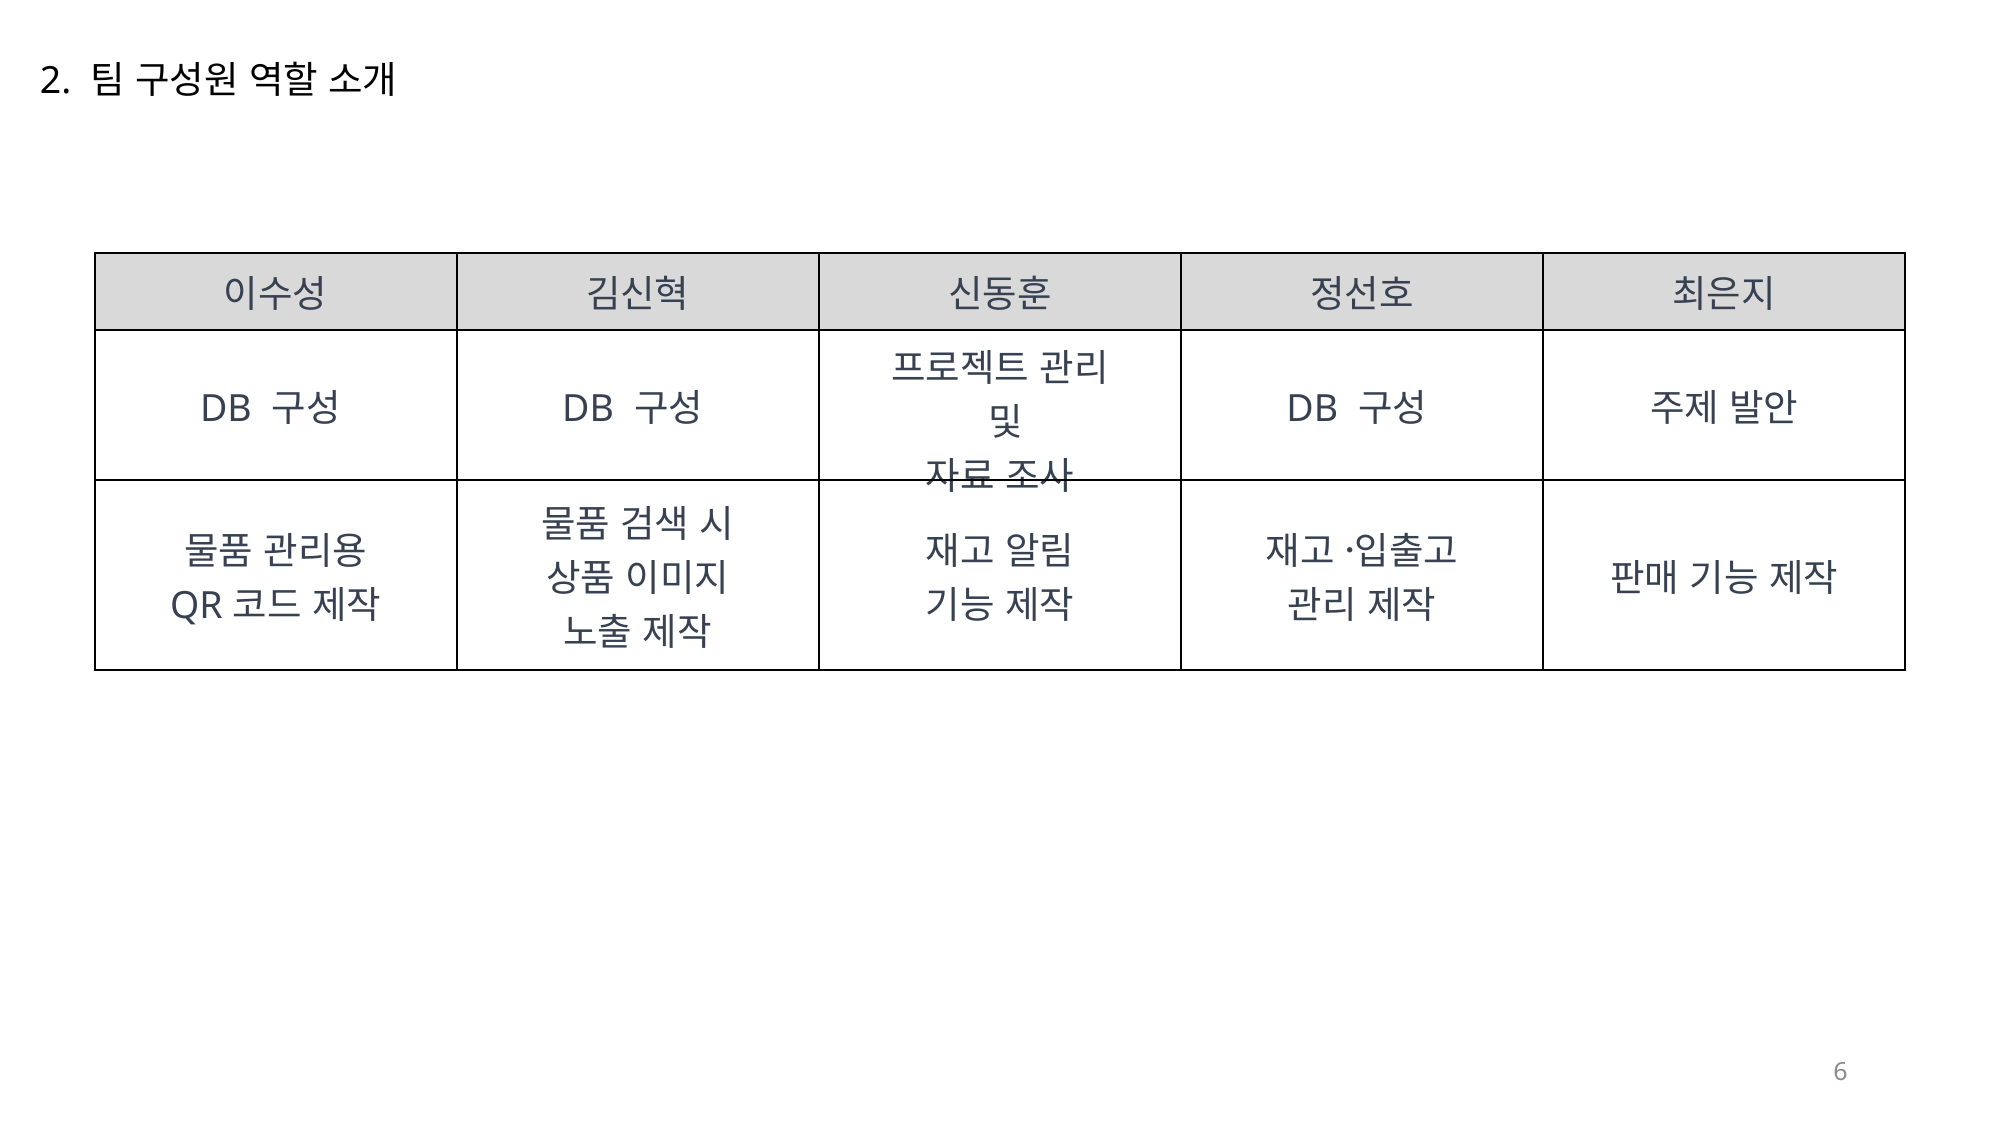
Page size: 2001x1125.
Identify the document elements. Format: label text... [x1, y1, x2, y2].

table_cell 판매 기능 제작 [1544, 509, 1904, 697]
table_cell DB 구성 [458, 331, 818, 507]
table_header 김신혁 [458, 254, 818, 329]
table_header 최은지 [1544, 254, 1904, 329]
table_cell 프로젝트 관리 및 자료 조사 [820, 331, 1180, 507]
table_cell 재고 알림 기능 제작 [820, 509, 1180, 697]
table_cell 주제 발안 [1544, 331, 1904, 507]
table_header 이수성 [96, 254, 456, 329]
table_cell DB 구성 [96, 331, 456, 507]
text_box 2. 팀 구성원 역할 소개 [25, 48, 1690, 109]
table_header 신동훈 [820, 254, 1180, 329]
table_cell 물품 관리용 QR코드 제작 [96, 509, 456, 697]
table_cell 물품 검색 시 상품 이미지 노출 제작 [458, 509, 818, 697]
table_cell 재고 입〮출고 관리 제작 [1182, 509, 1542, 697]
table_cell DB 구성 [1182, 331, 1542, 507]
table_header 정선호 [1182, 254, 1542, 329]
slide_number 6 [1412, 1042, 1863, 1103]
